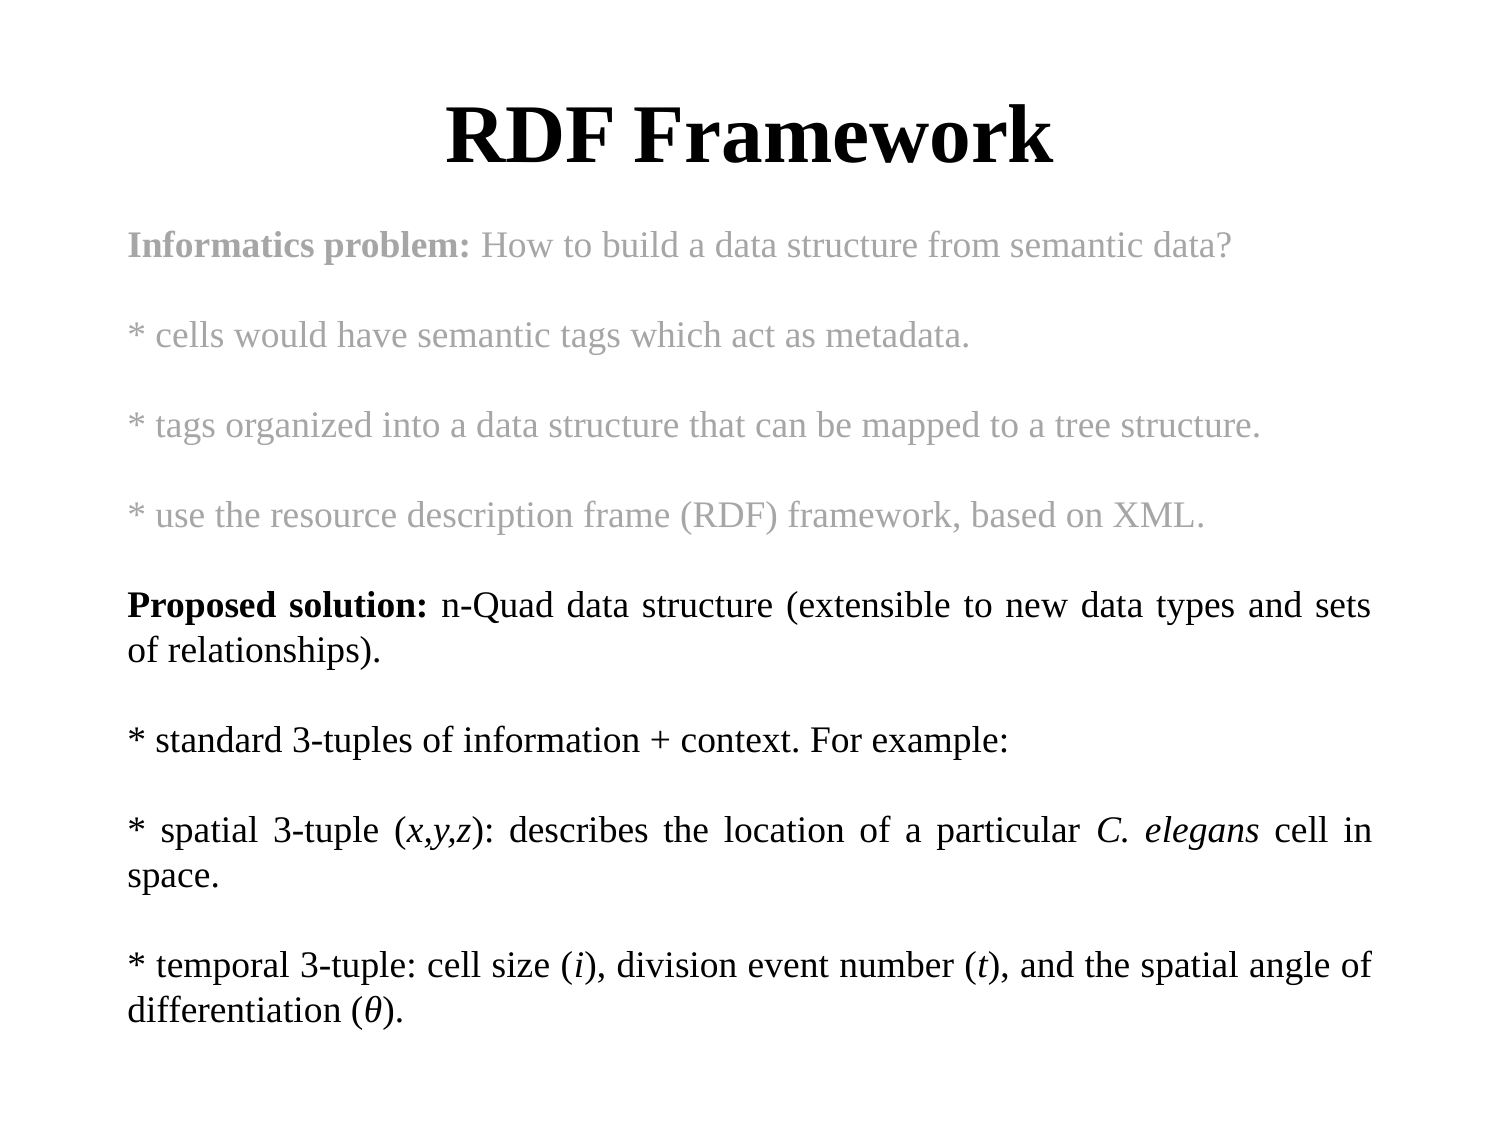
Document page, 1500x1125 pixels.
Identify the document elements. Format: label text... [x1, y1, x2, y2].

text_box Informatics problem: How to build a data structure from semantic data? * cells would have semantic tags which act as metadata. * tags organized into a data structure that can be mapped to a tree structure. * use the resource description frame (RDF) framework, based on XML. Proposed solution: n-Quad data structure (extensible to new data types and sets of relationships). * standard 3-tuples of information + context. For example: * spatial 3-tuple (x,y,z): describes the location of a particular C. elegans cell in space. * temporal 3-tuple: cell size (i), division event number (t), and the spatial angle of differentiation (θ). [112, 212, 1388, 1038]
title RDF Framework [75, 45, 1425, 213]
